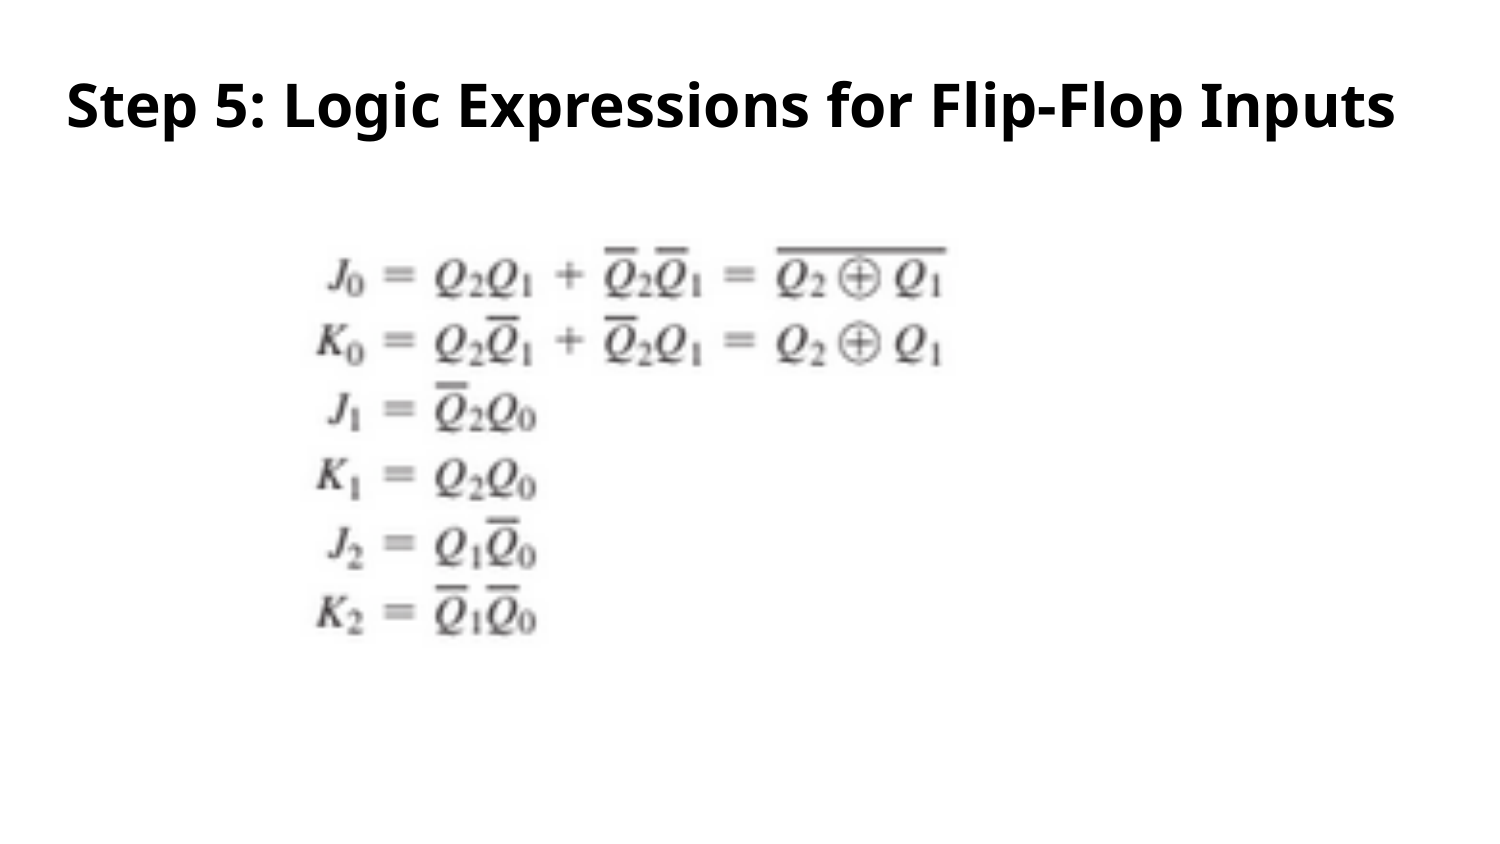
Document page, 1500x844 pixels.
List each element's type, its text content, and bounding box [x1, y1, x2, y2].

title Step 5: Logic Expressions for Flip-Flop Inputs [51, 48, 1449, 180]
picture [279, 237, 1005, 667]
